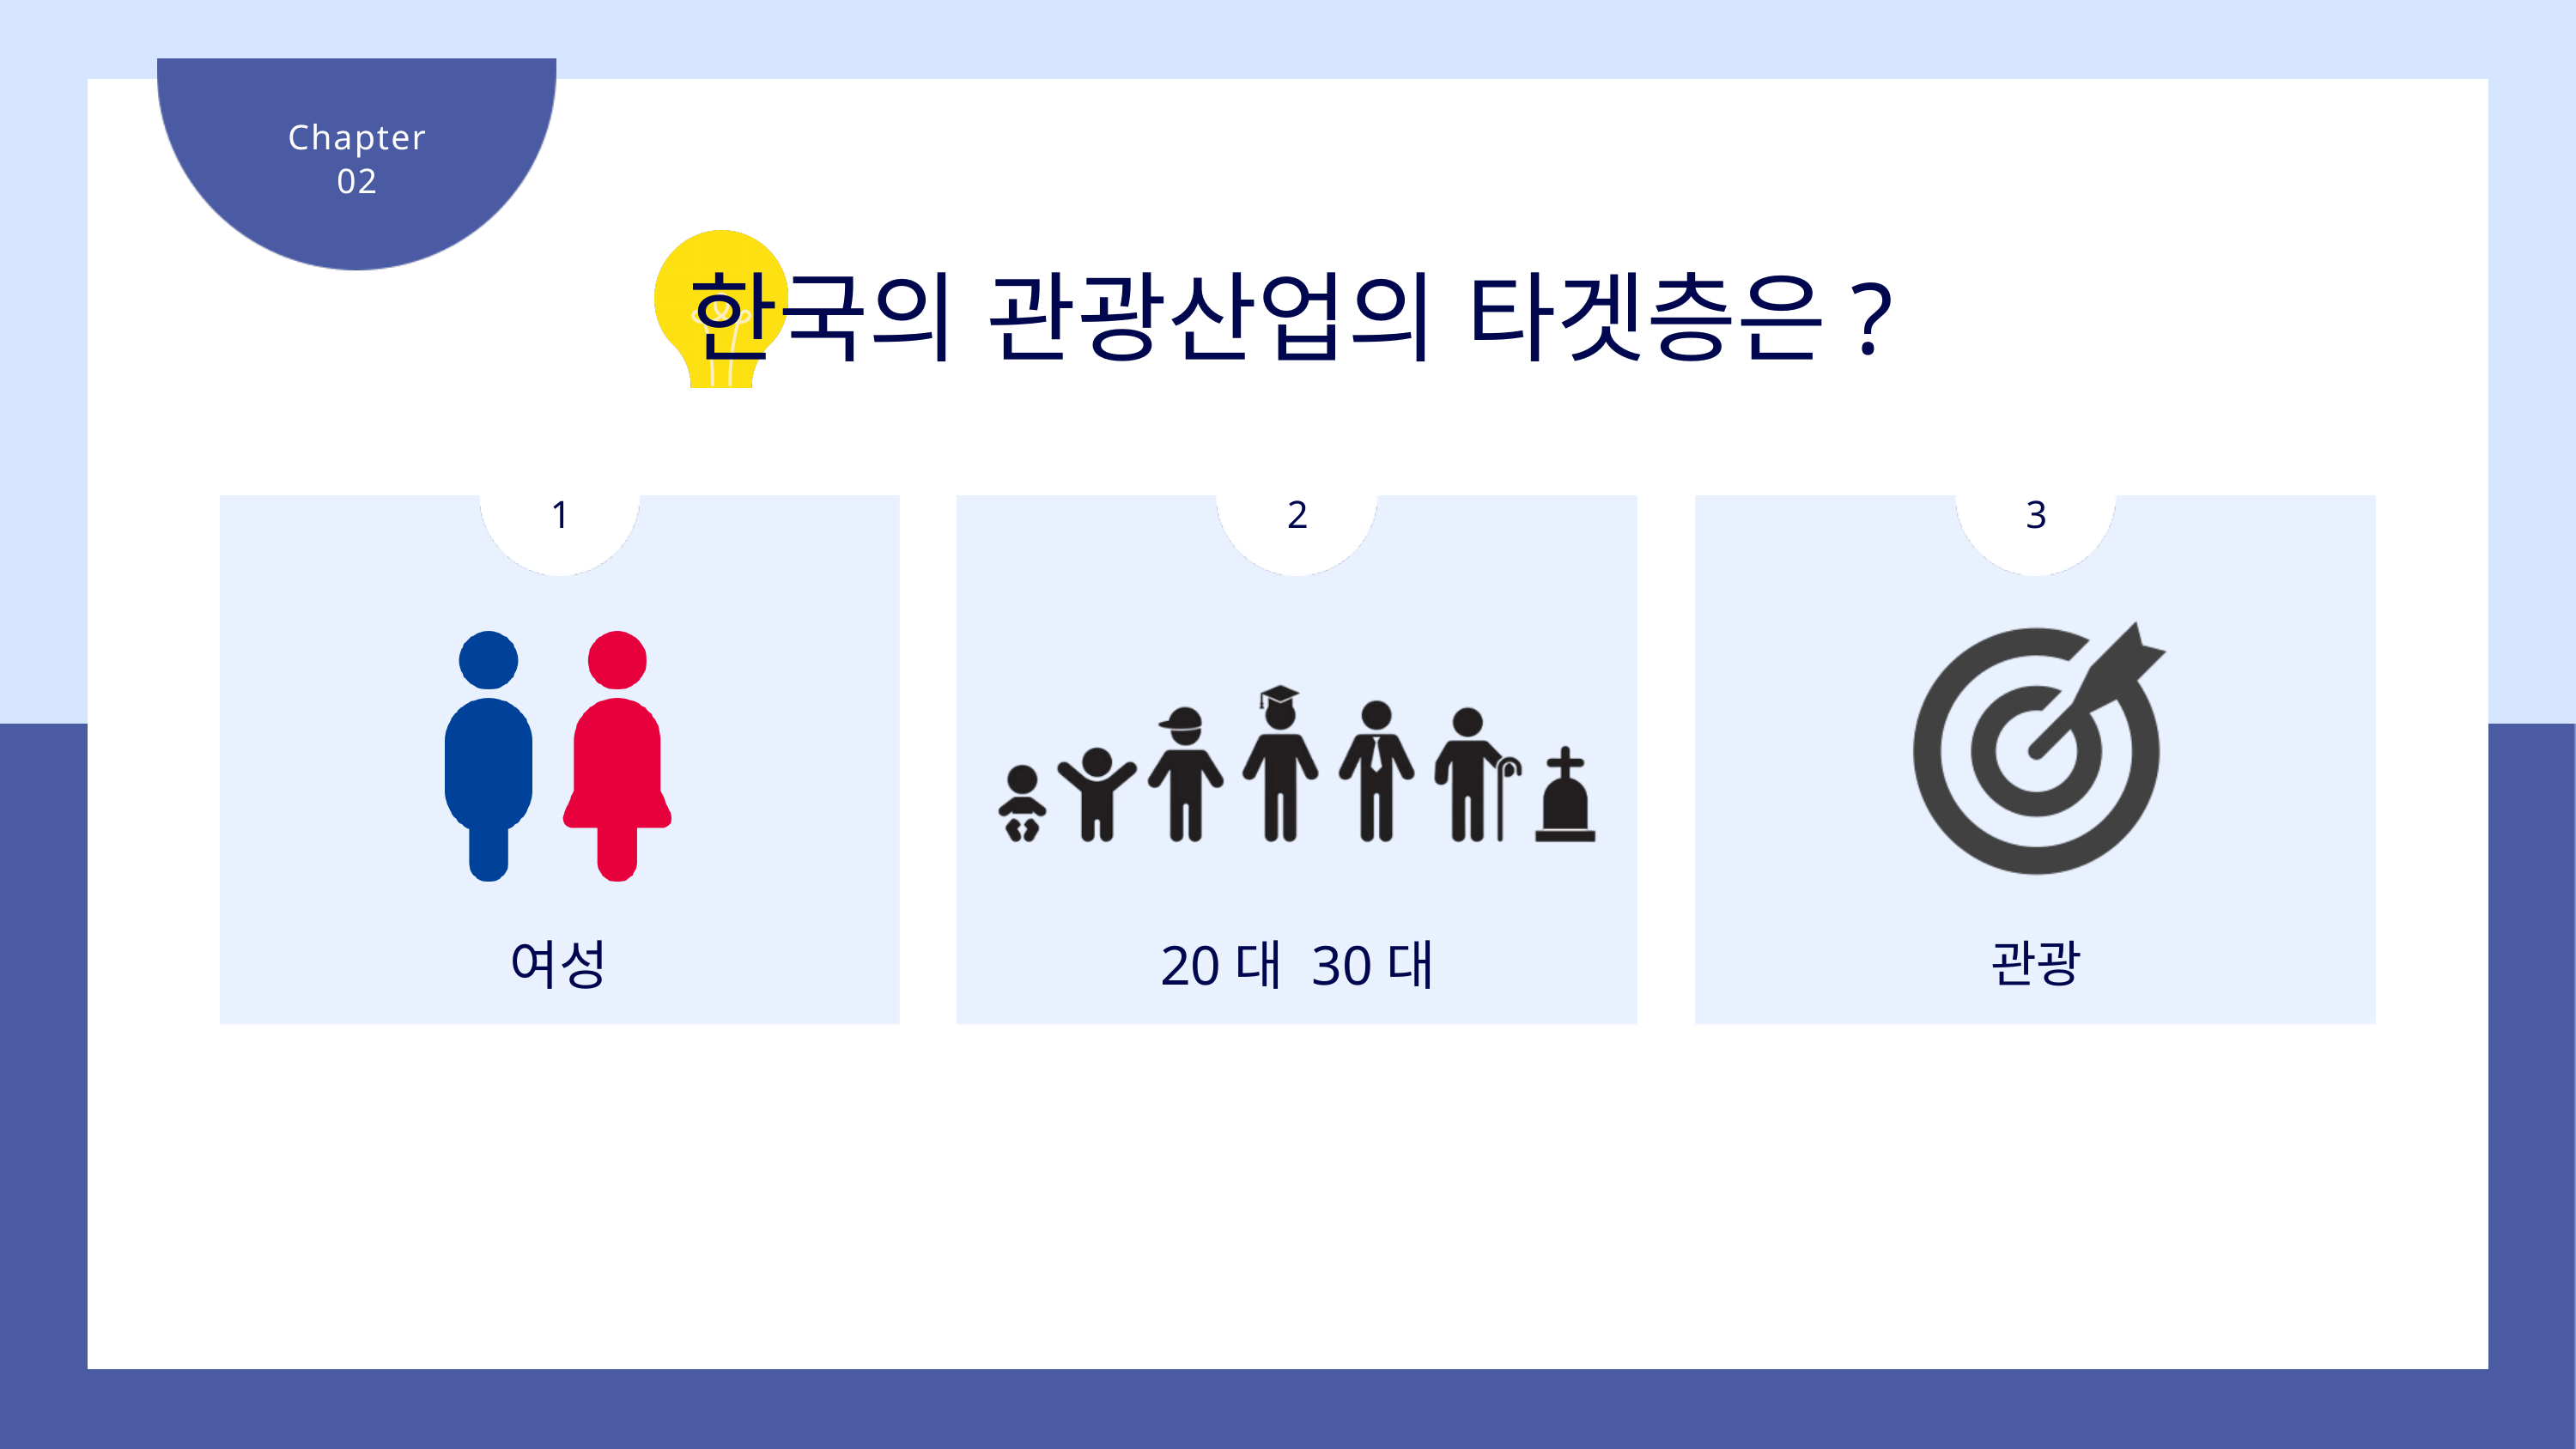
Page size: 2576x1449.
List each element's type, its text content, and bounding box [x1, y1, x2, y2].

text_box 한국의 관광산업의 타겟층은? [2495, 250, 2501, 388]
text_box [219, 488, 2376, 1025]
picture [0, 58, 2576, 1449]
